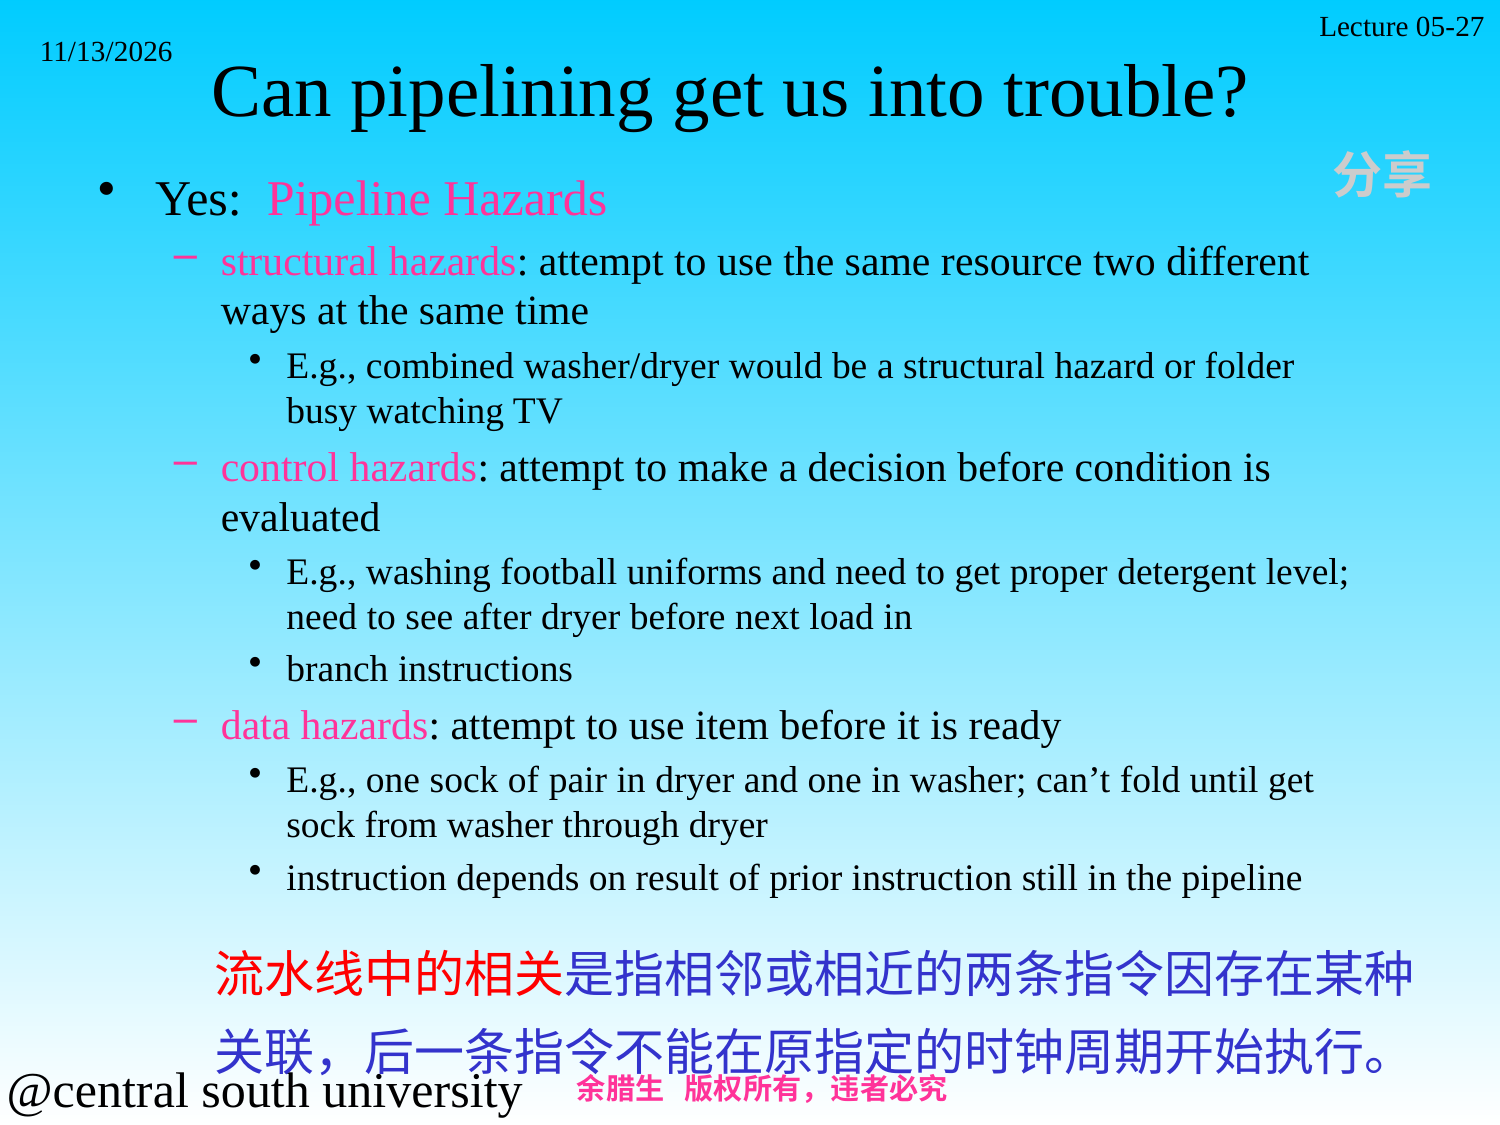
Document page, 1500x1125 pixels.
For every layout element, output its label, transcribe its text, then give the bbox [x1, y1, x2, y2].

title Can pipelining get us into trouble? [200, 37, 1261, 160]
list Yes: Pipeline Hazards structural hazards: attempt to use the same resource two different ways at the same time E.g., combined washer/dryer would be a structural hazard or folder busy watching TV control hazards: attempt to make a decision before condition is evaluated E.g., washing football uniforms and need to get proper detergent level; need to see after dryer before next load in branch instructions data hazards: attempt to use item before it is ready E.g., one sock of pair in dryer and one in washer; can’t fold until get sock from washer through dryer instruction depends on result of prior instruction still in the pipeline [88, 160, 1376, 902]
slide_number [24, 24, 432, 101]
text_box 流水线中的相关是指相邻或相近的两条指令因存在某种关联，后一条指令不能在原指定的时钟周期开始执行。 [200, 916, 1459, 1088]
slide_number Lecture 05-27 [1187, 0, 1500, 76]
text_box 分享 [1317, 135, 1448, 211]
footer 余腊生 版权所有，违者必究 [524, 1088, 1001, 1125]
